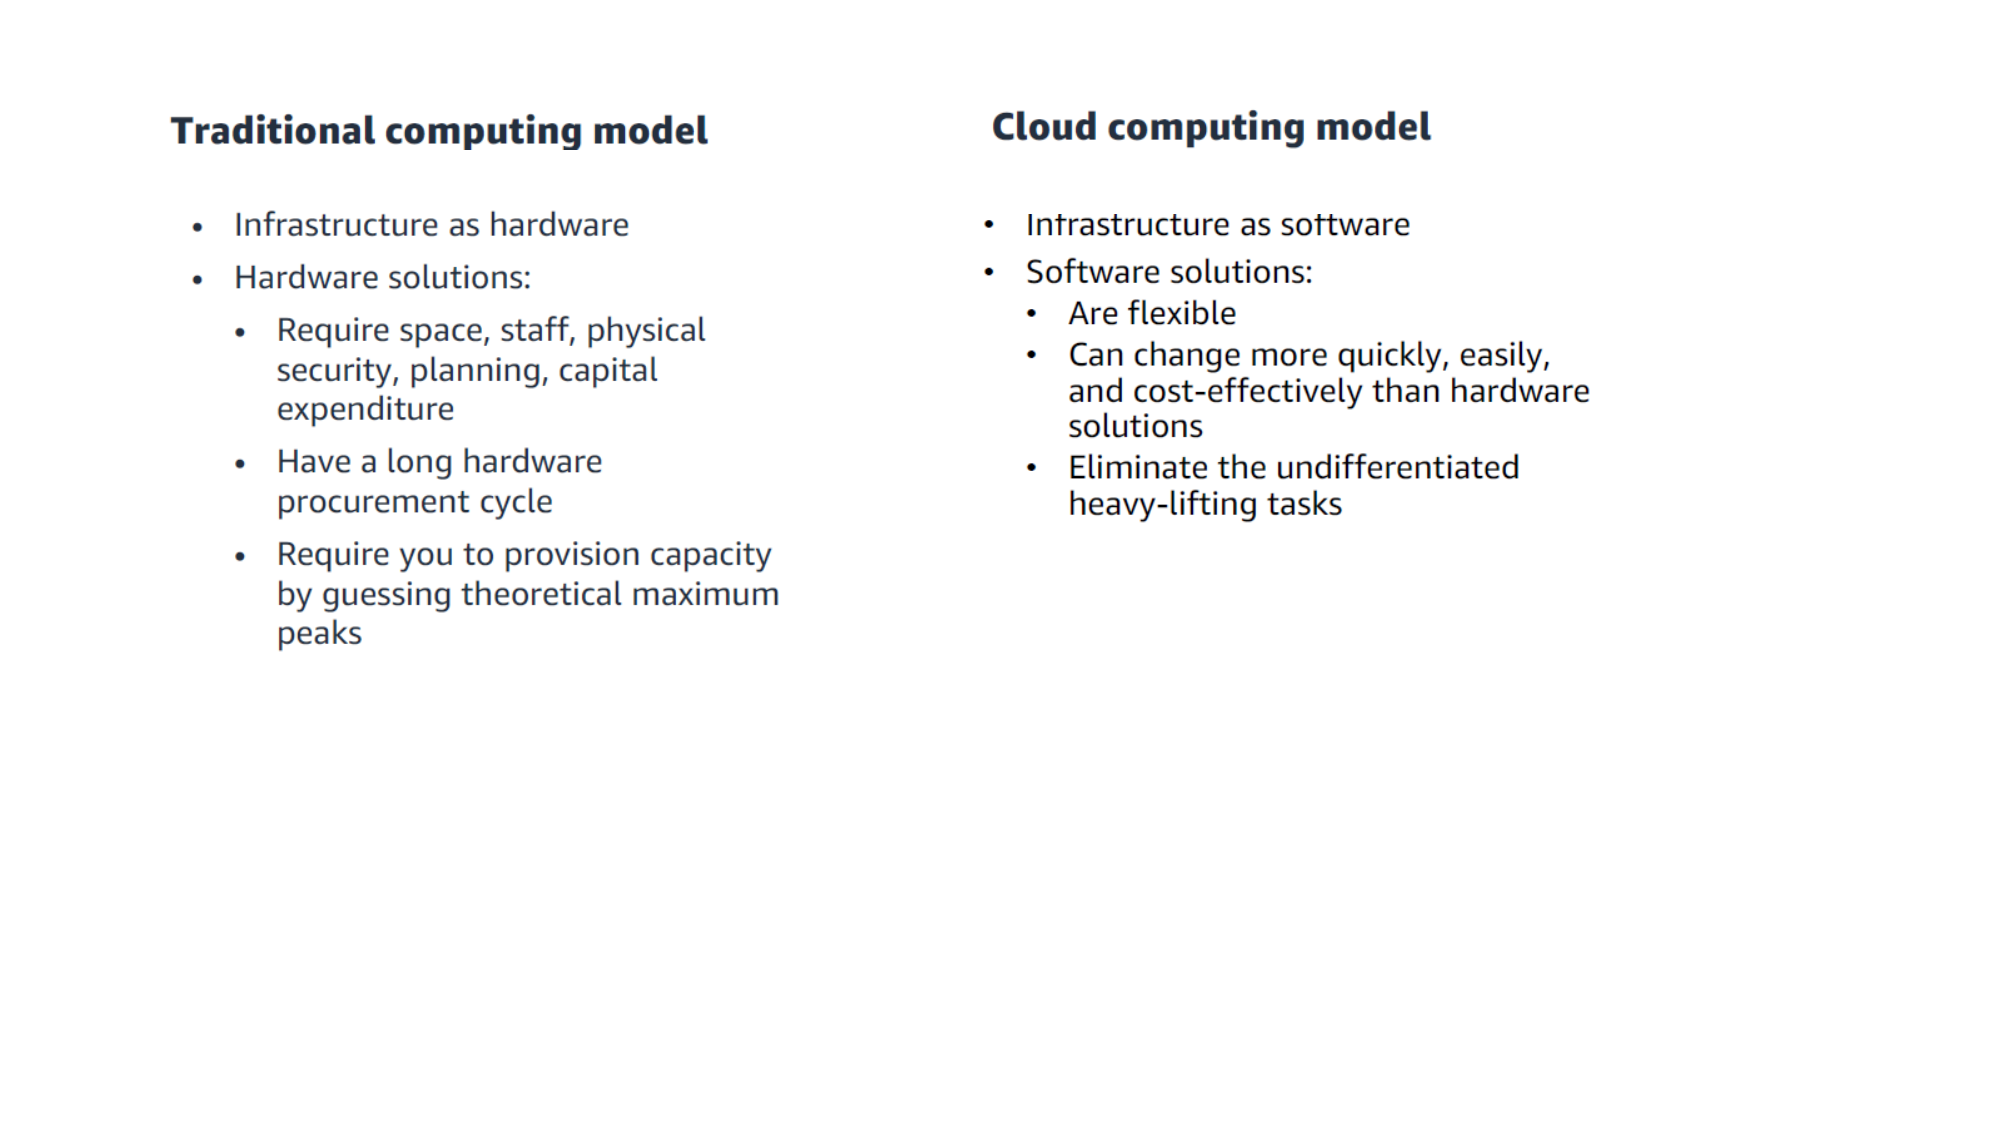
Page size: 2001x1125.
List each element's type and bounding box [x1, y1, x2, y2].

picture [972, 214, 1601, 560]
picture [972, 90, 1443, 150]
picture [150, 98, 719, 150]
picture [184, 197, 805, 679]
